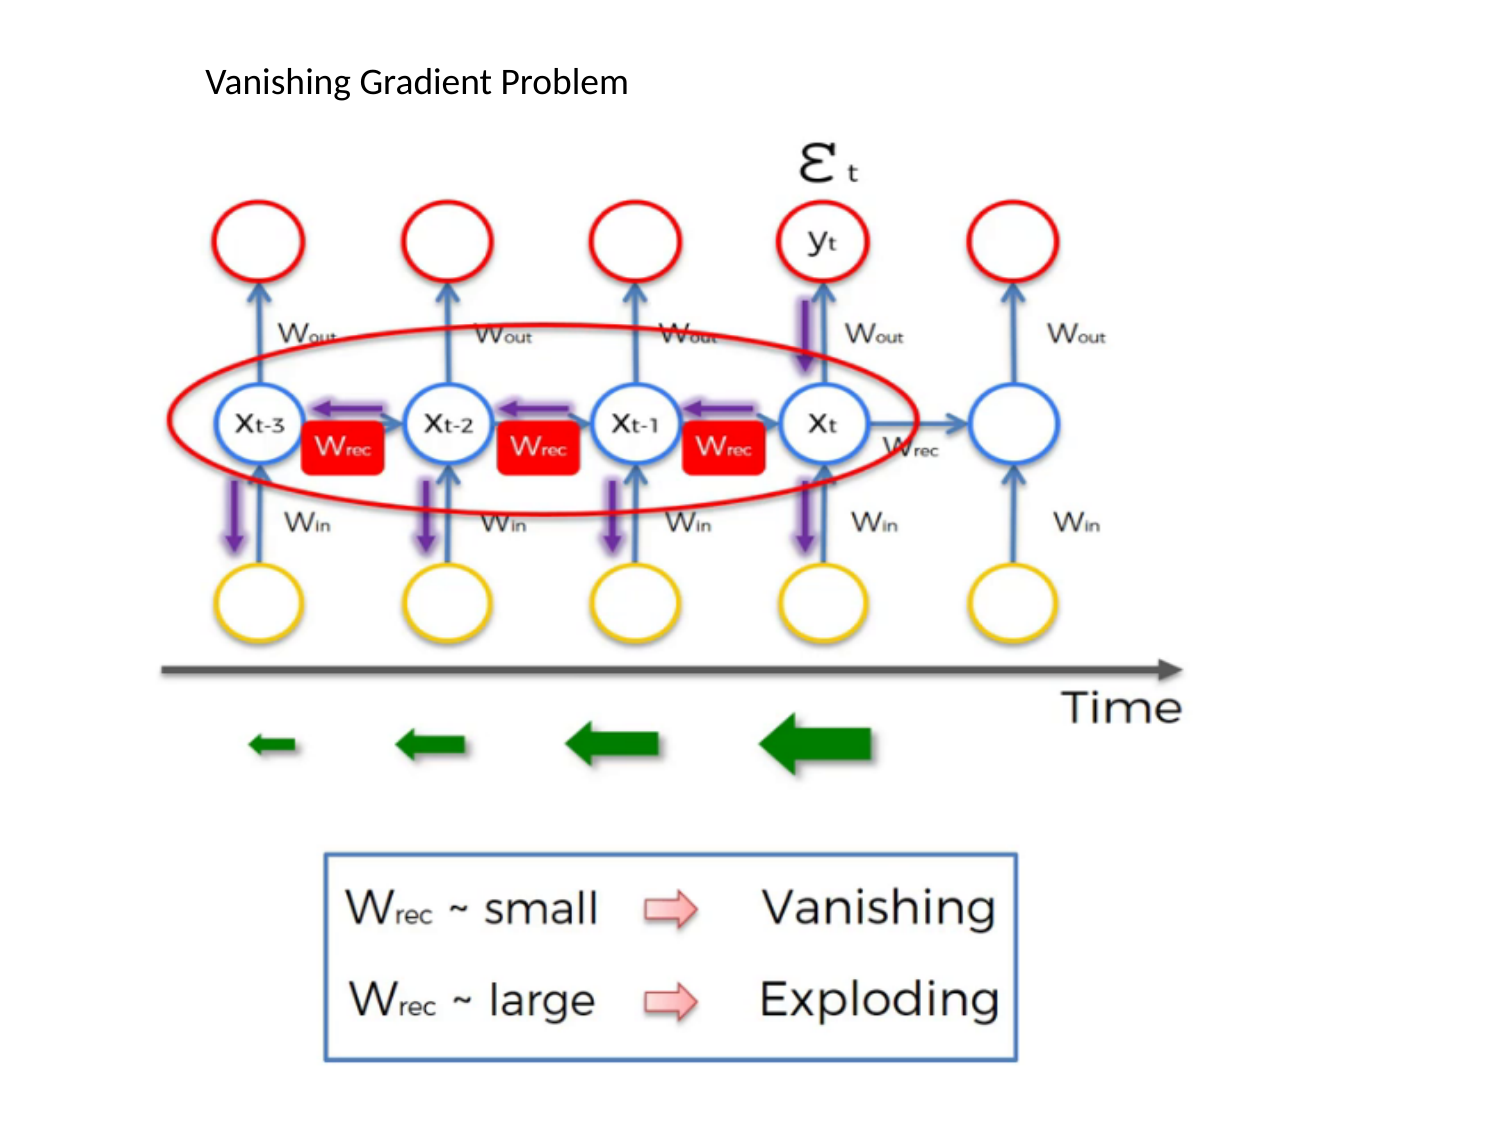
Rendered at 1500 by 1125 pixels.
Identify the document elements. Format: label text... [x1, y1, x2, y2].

text_box Vanishing Gradient Problem [190, 49, 700, 110]
picture [137, 132, 1201, 1083]
